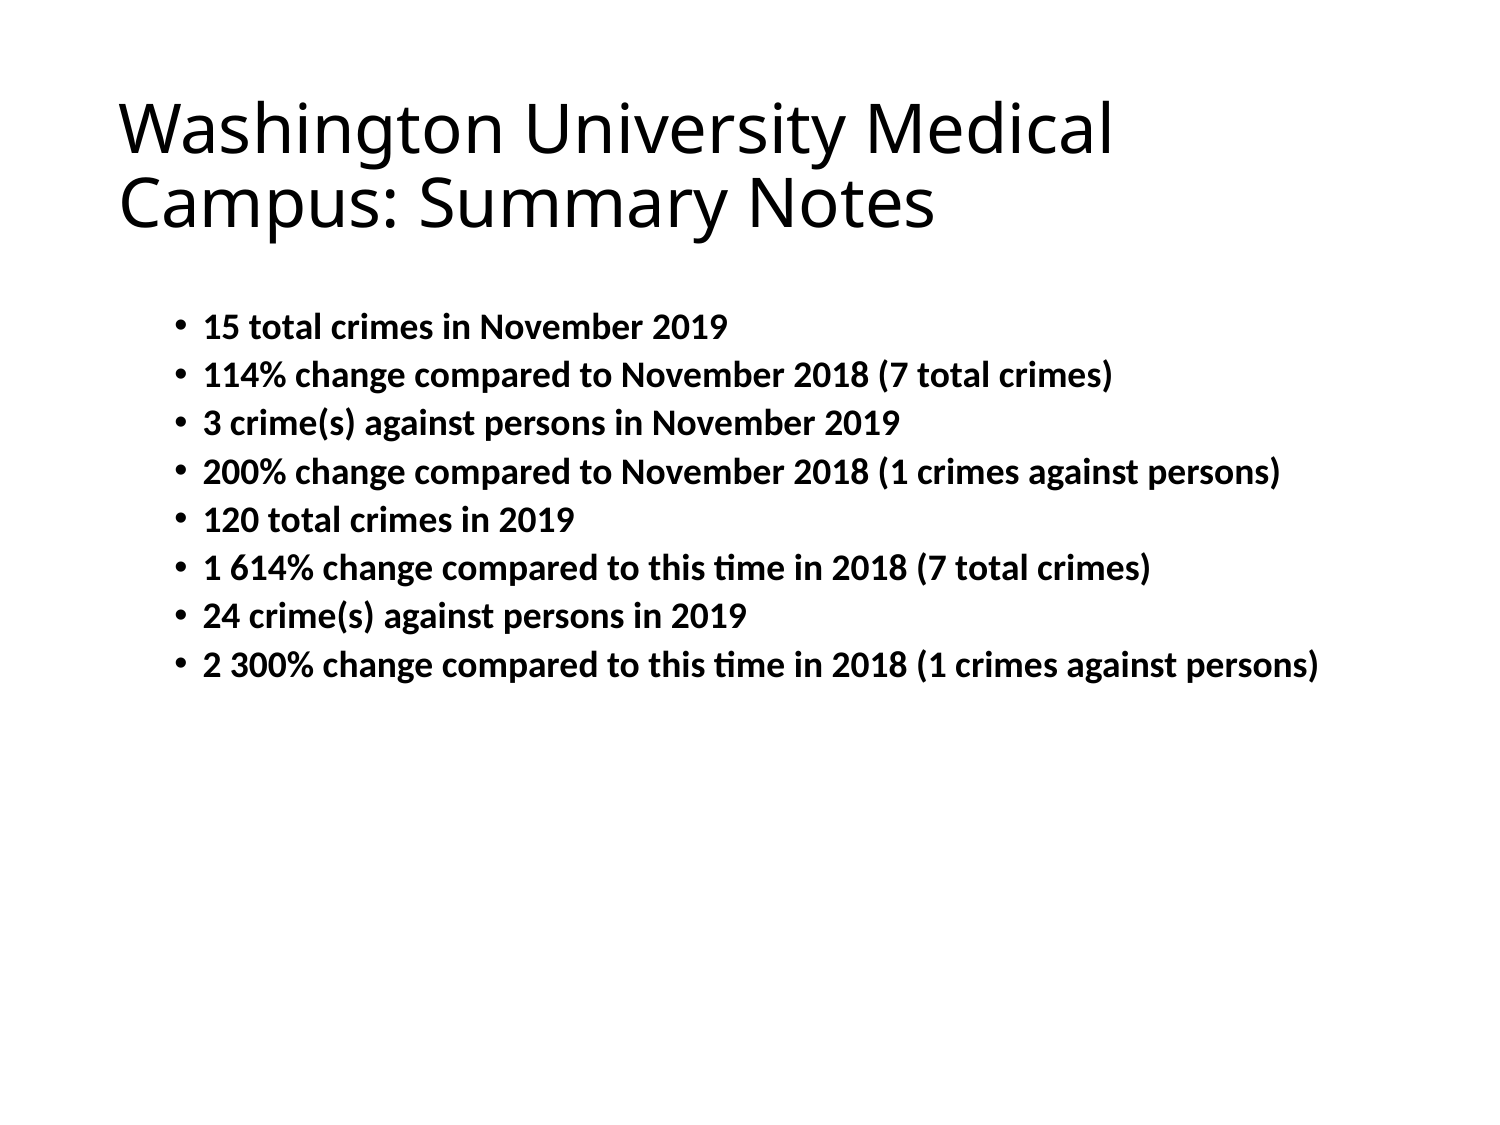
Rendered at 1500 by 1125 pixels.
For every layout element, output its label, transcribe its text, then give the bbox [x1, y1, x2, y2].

title Washington University Medical Campus: Summary Notes [103, 59, 1397, 278]
list 15 total crimes in November 2019 114% change compared to November 2018 (7 total crimes) 3 crime(s) against persons in November 2019 200% change compared to November 2018 (1 crimes against persons) 120 total crimes in 2019 1 614% change compared to this time in 2018 (7 total crimes) 24 crime(s) against persons in 2019 2 300% change compared to this time in 2018 (1 crimes against persons) [103, 299, 1397, 1014]
